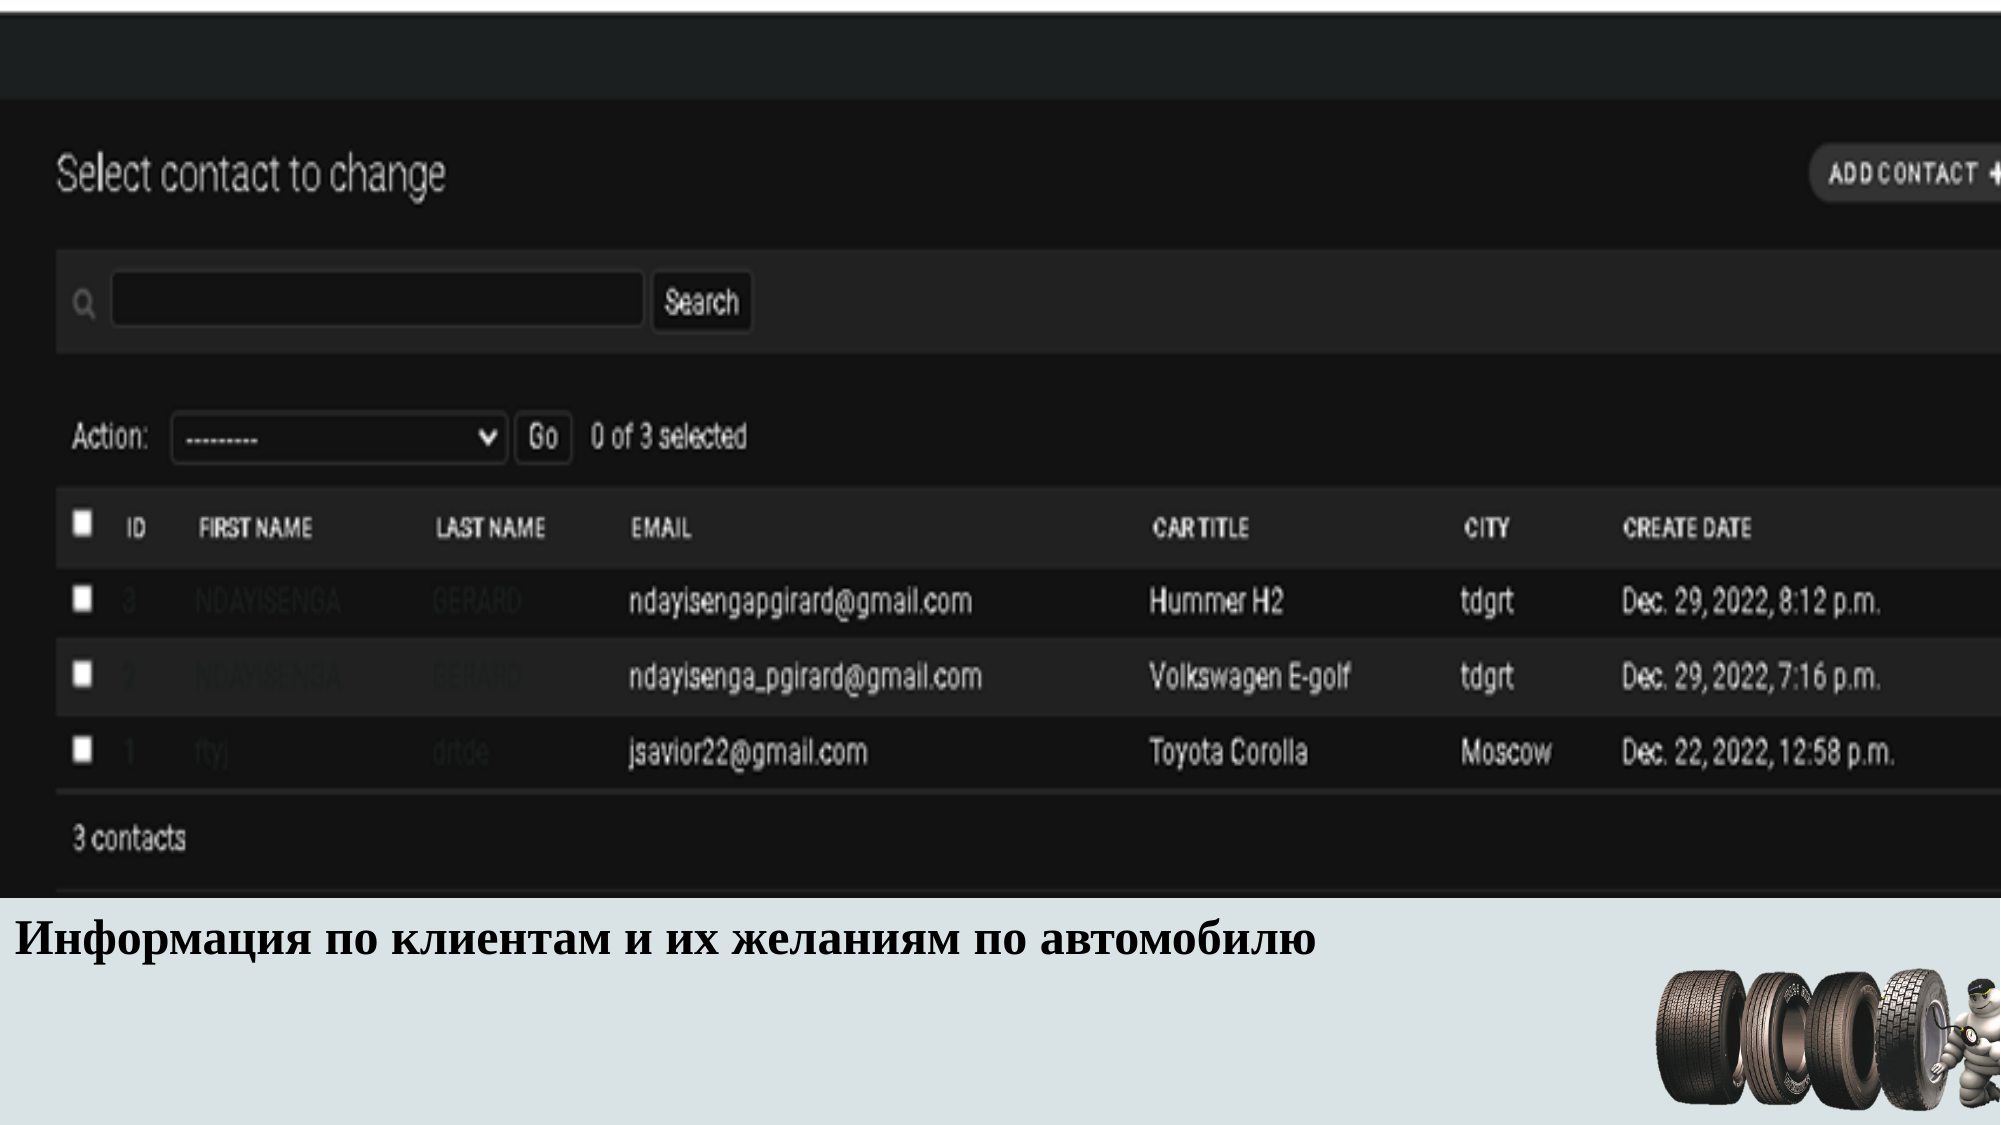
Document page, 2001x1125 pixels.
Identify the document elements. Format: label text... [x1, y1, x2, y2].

text_box Информация по клиентам и их желаниям по автомобилю [0, 898, 1605, 972]
picture [0, 0, 2001, 898]
picture [1637, 947, 2000, 1125]
